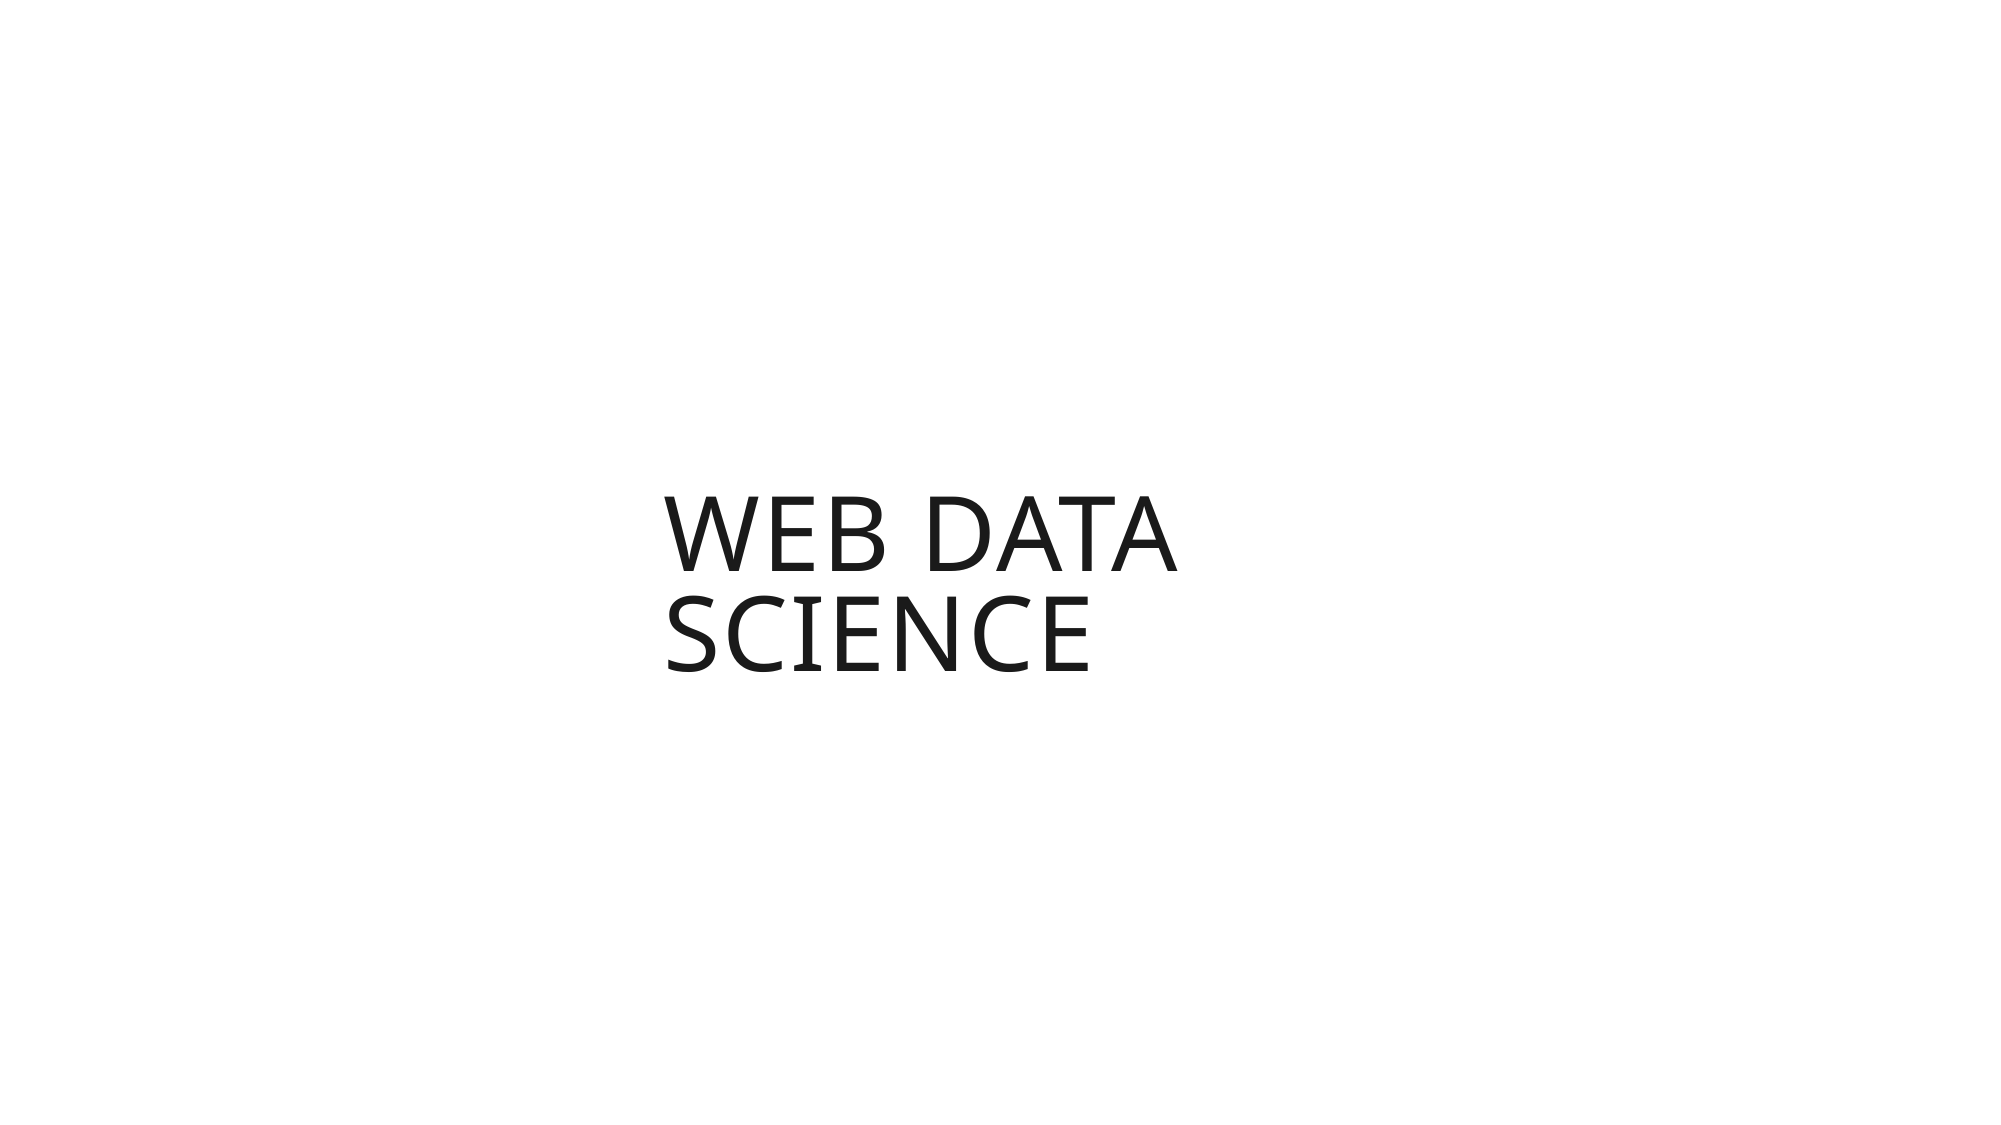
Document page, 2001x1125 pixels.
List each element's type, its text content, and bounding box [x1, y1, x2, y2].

text_box Web Data Science [648, 484, 1352, 641]
